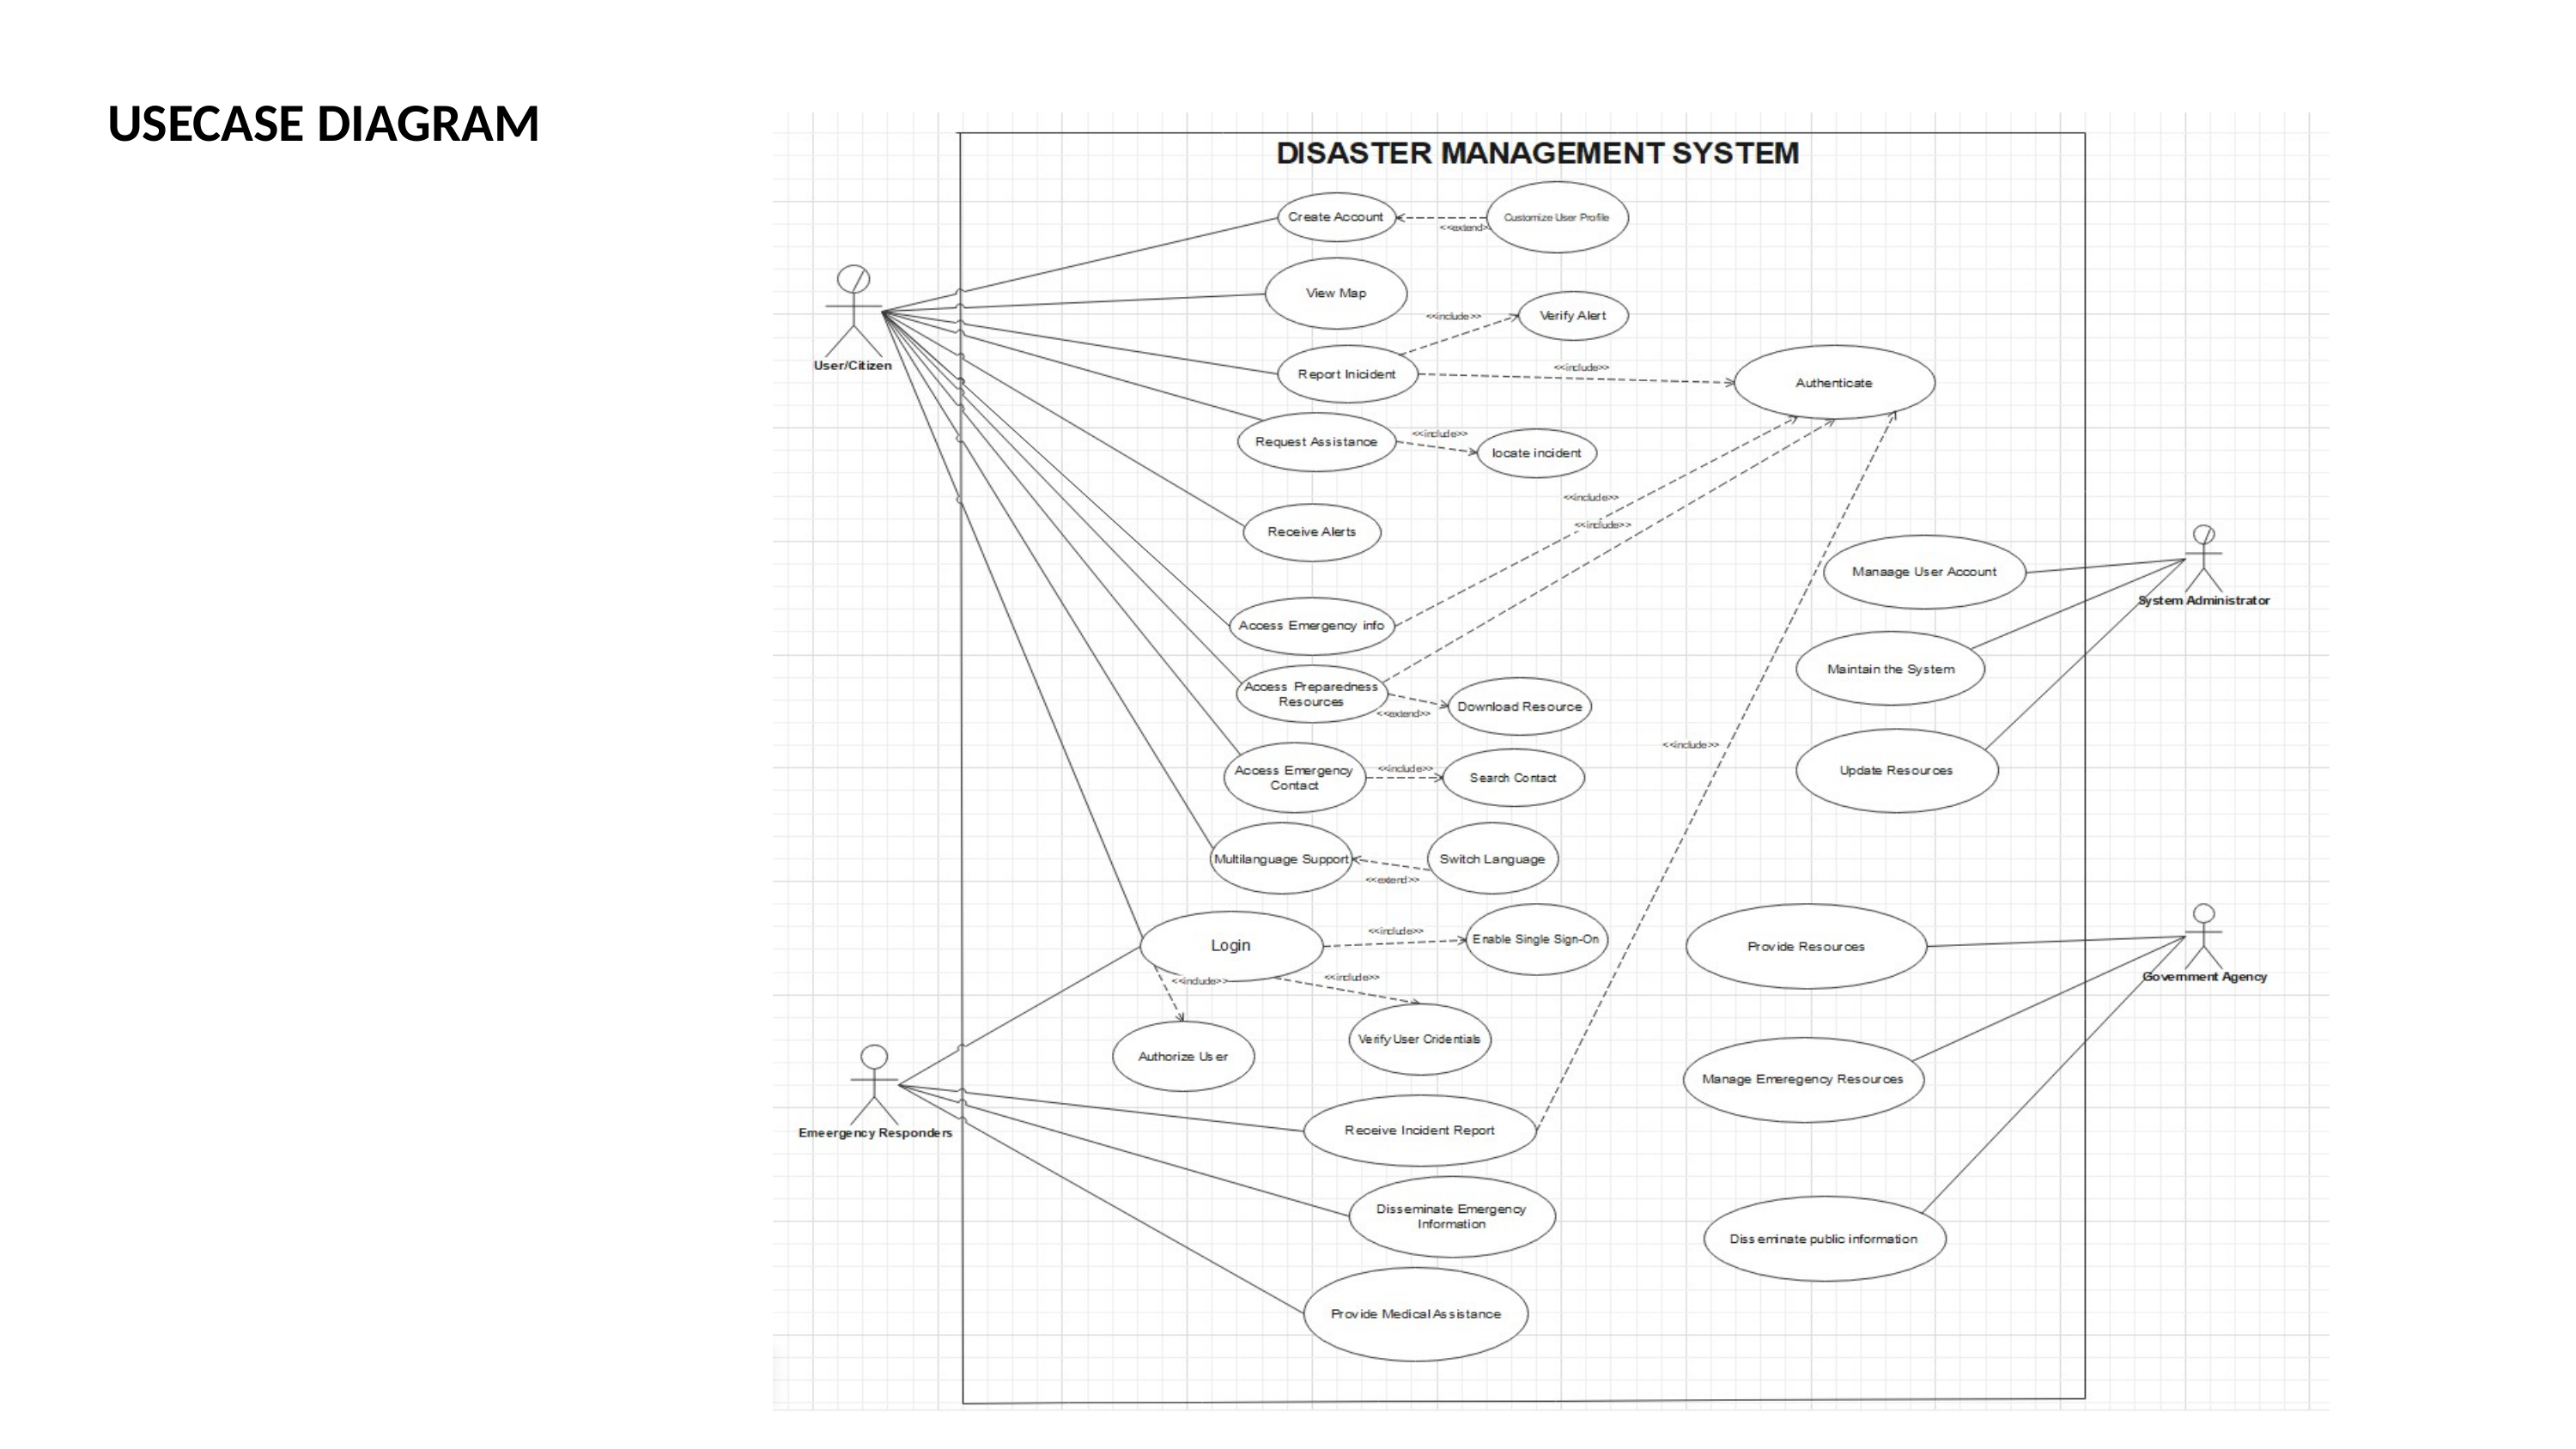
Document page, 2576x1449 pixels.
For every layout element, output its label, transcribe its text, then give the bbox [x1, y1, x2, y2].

picture [772, 112, 2330, 1412]
text_box USECASE DIAGRAM [107, 76, 1383, 153]
